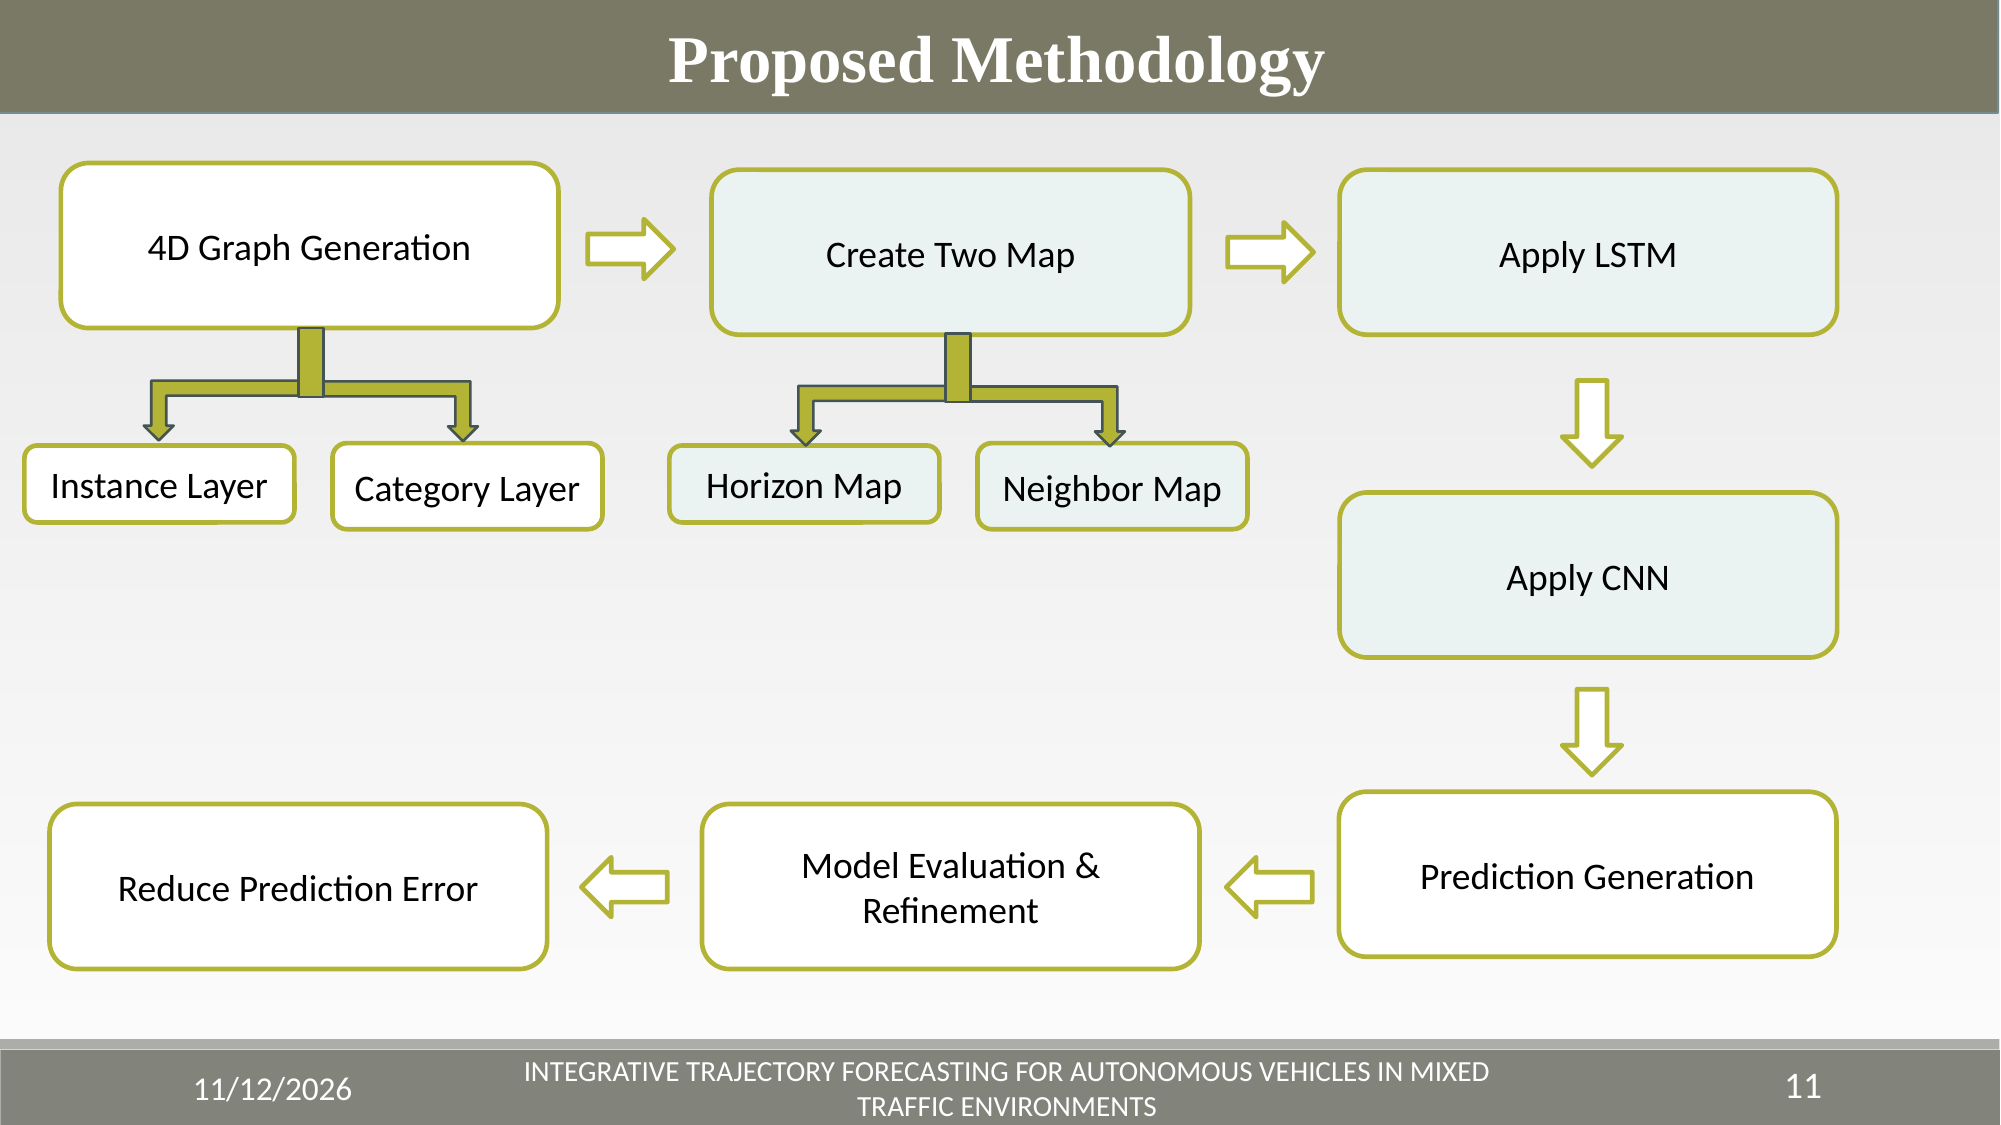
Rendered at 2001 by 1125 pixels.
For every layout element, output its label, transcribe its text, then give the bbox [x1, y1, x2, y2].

text_box [972, 385, 1127, 448]
text_box [944, 332, 972, 403]
text_box [580, 855, 669, 919]
text_box [325, 380, 480, 443]
text_box Instance Layer [23, 444, 296, 524]
text_box 4D Graph Generation [59, 161, 560, 330]
text_box [142, 379, 297, 442]
text_box [297, 327, 325, 398]
text_box Horizon Map [668, 444, 941, 524]
text_box Apply LSTM [1338, 168, 1839, 337]
text_box [1226, 221, 1315, 284]
text_box [1560, 687, 1624, 777]
text_box Prediction Generation [1337, 790, 1838, 959]
text_box Model Evaluation & Refinement [700, 802, 1201, 971]
slide_number 11 [1621, 1053, 1838, 1113]
text_box [1560, 379, 1624, 468]
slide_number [177, 1057, 505, 1118]
text_box Neighbor Map [976, 441, 1249, 531]
text_box [586, 217, 675, 281]
text_box [1225, 855, 1314, 919]
text_box Reduce Prediction Error [48, 802, 549, 971]
text_box [789, 384, 944, 447]
text_box Apply CNN [1338, 491, 1839, 659]
text_box Proposed Methodology [0, 0, 1999, 114]
text_box Create Two Map [710, 168, 1192, 337]
footer Integrative Trajectory Forecasting for Autonomous Vehicles in Mixed Traffic Environments [505, 1057, 1509, 1118]
text_box Category Layer [331, 441, 604, 531]
